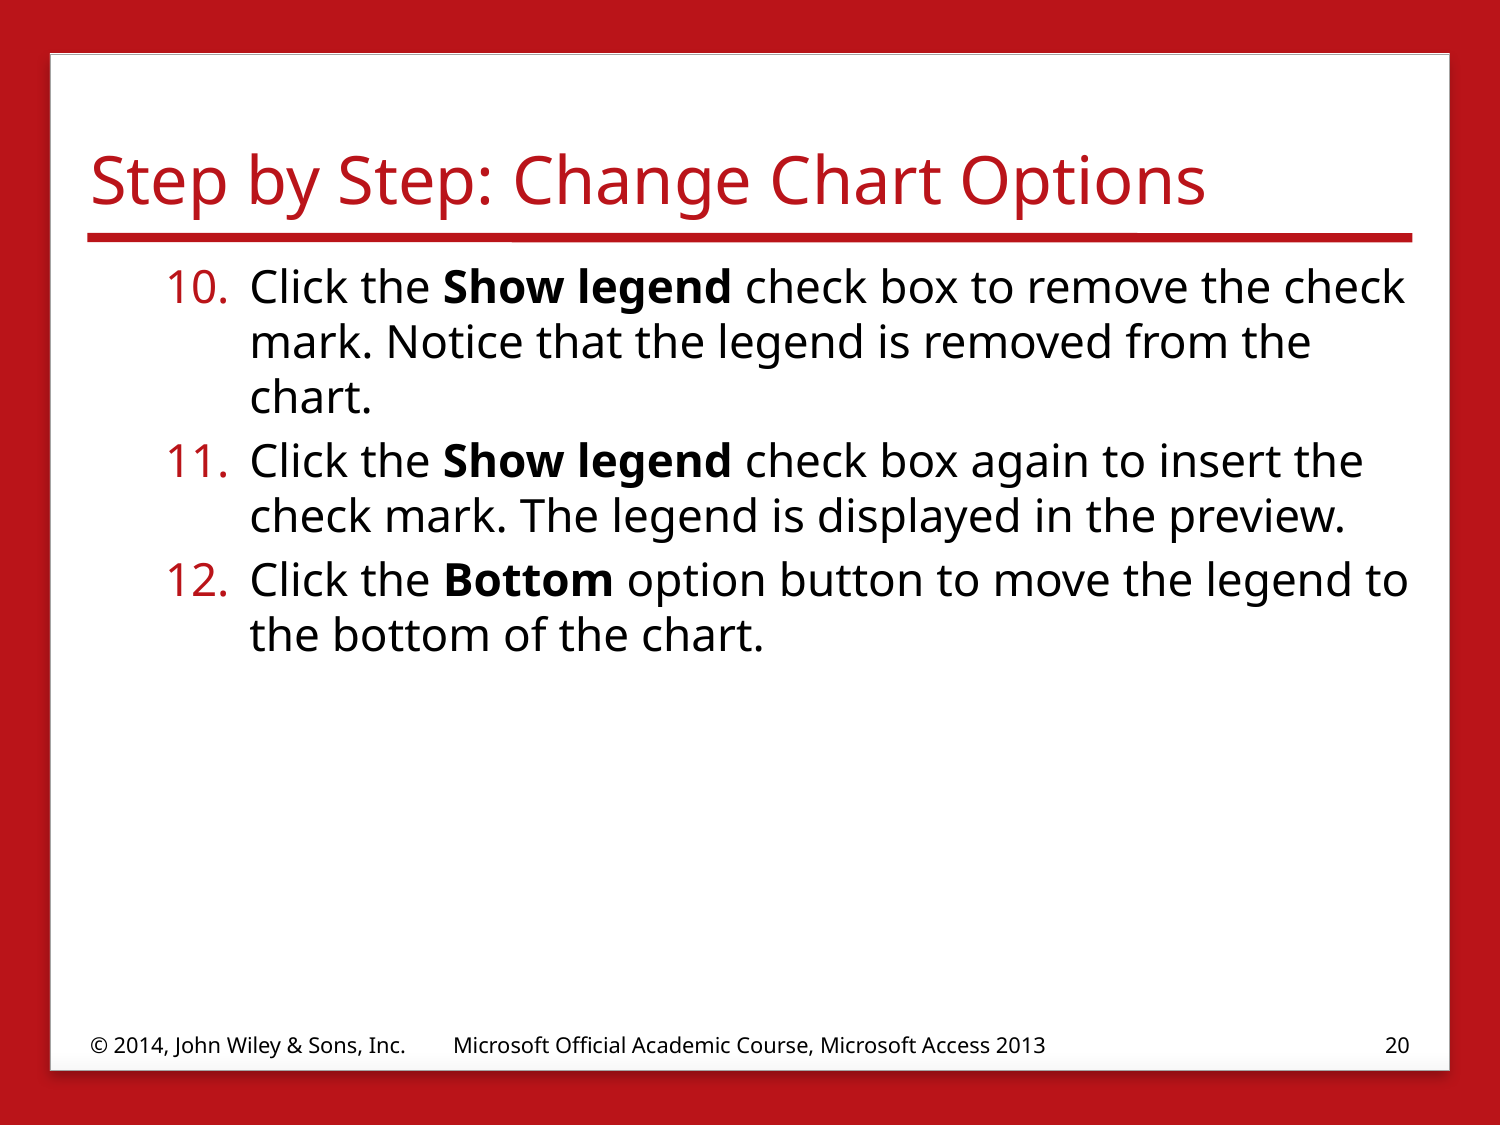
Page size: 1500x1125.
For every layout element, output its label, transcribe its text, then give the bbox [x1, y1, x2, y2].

list Click the Show legend check box to remove the check mark. Notice that the legend is removed from the chart. Click the Show legend check box again to insert the check mark. The legend is displayed in the preview. Click the Bottom option button to move the legend to the bottom of the chart. [75, 249, 1425, 1063]
footer Microsoft Official Academic Course, Microsoft Access 2013 [431, 1024, 1069, 1103]
slide_number © 2014, John Wiley & Sons, Inc. [74, 1024, 426, 1103]
title Step by Step: Change Chart Options [74, 74, 1426, 226]
slide_number 20 [1074, 1024, 1426, 1103]
